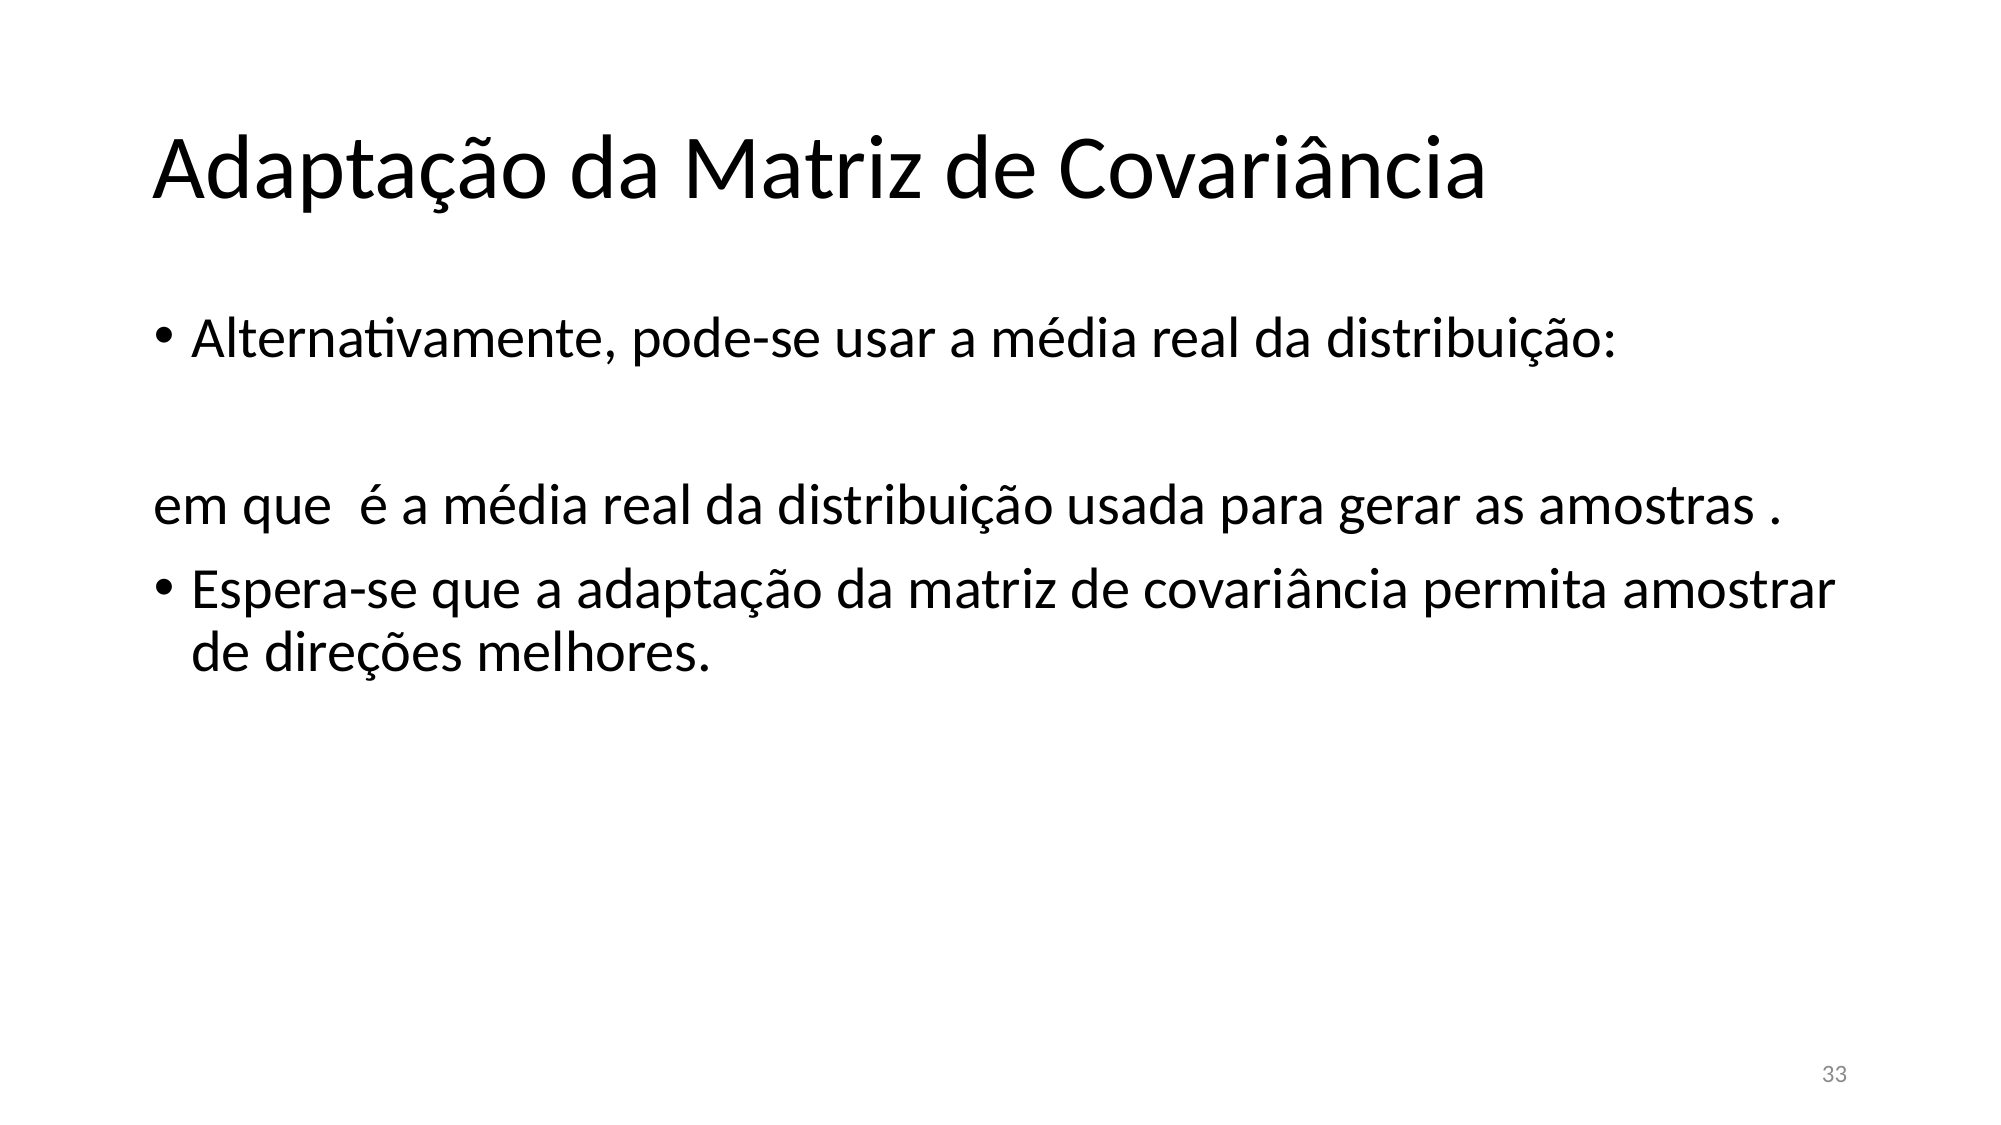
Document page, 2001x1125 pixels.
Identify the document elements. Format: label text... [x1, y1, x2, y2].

slide_number 33 [1412, 1042, 1863, 1103]
title Adaptação da Matriz de Covariância [137, 59, 1863, 278]
